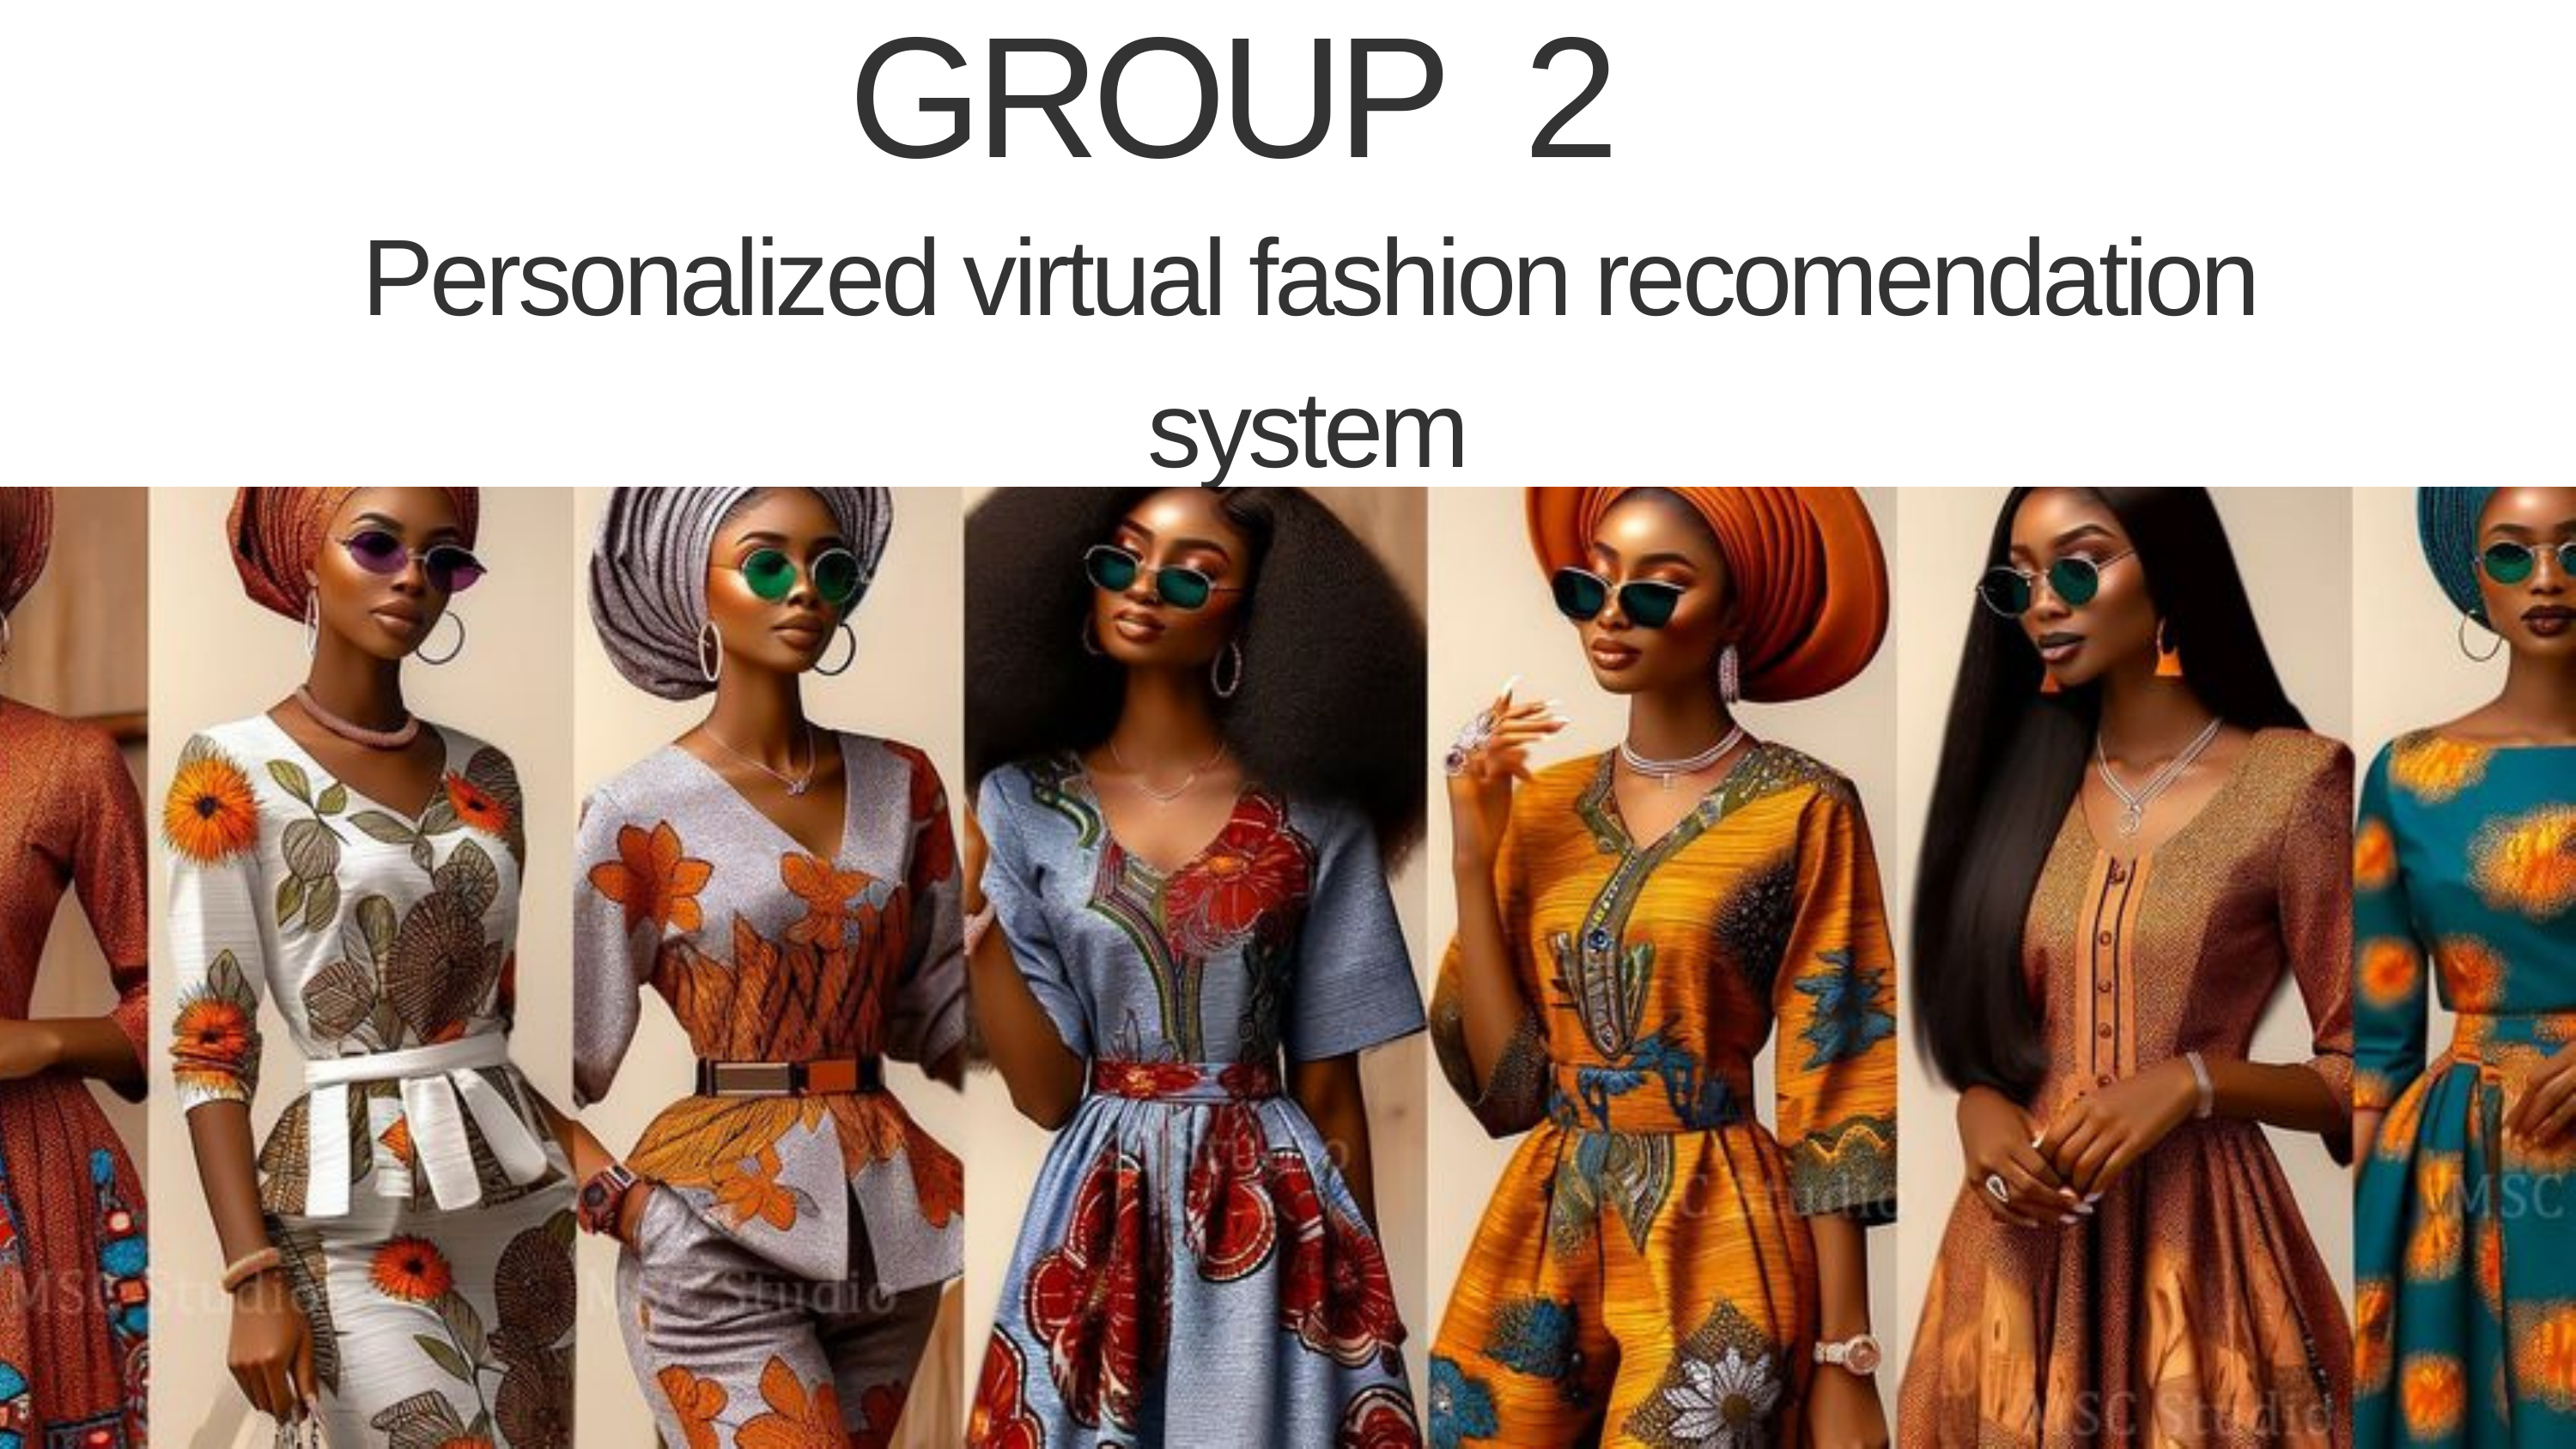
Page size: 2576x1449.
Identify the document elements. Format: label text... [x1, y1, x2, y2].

text_box [0, 487, 2576, 1449]
text_box GROUP 2 [634, 20, 1835, 185]
text_box Personalized virtual fashion recomendation system [286, 185, 2333, 487]
